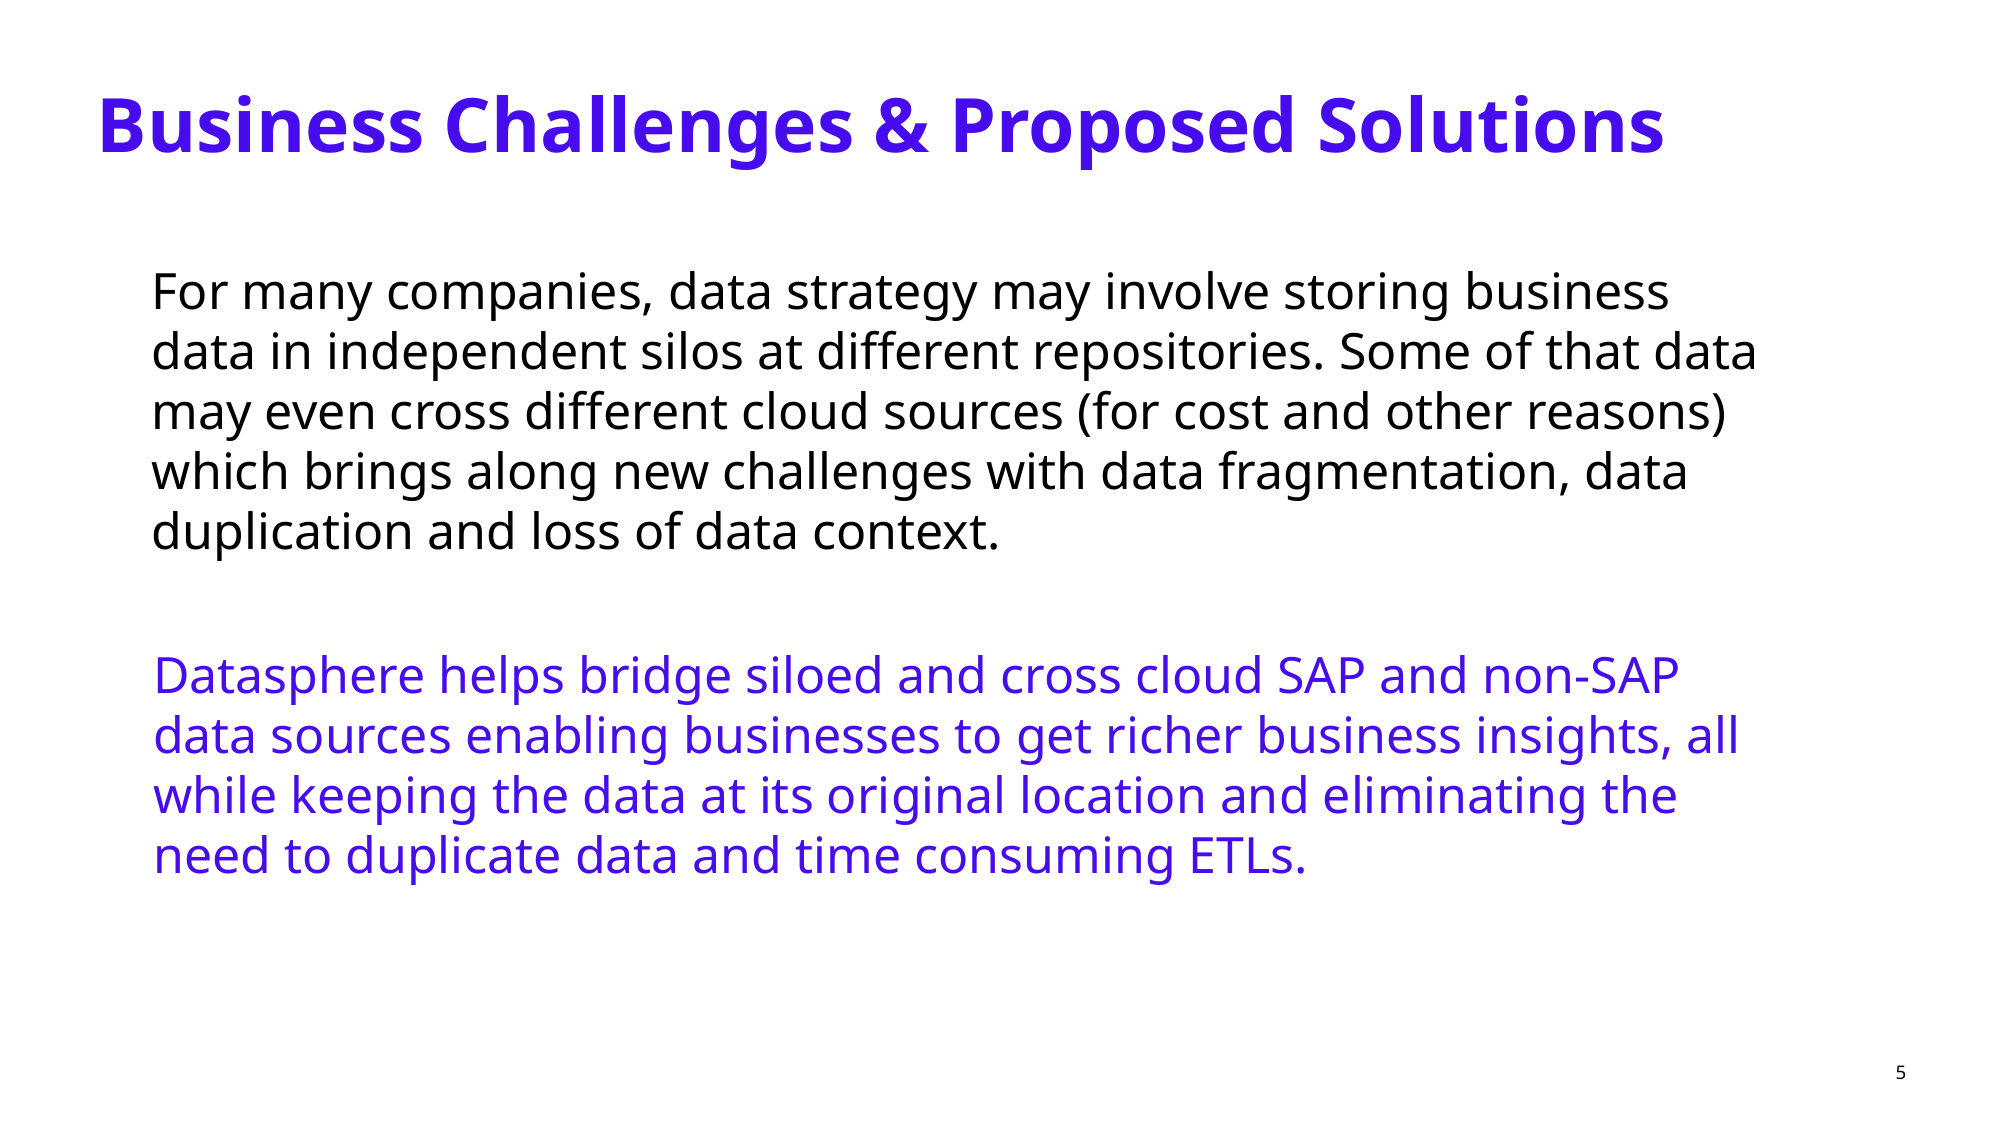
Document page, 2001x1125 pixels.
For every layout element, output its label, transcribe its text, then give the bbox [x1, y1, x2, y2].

text_box Datasphere helps bridge siloed and cross cloud SAP and non-SAP data sources enabling businesses to get richer business insights, all while keeping the data at its original location and eliminating the need to duplicate data and time consuming ETLs. [138, 636, 1786, 892]
text_box For many companies, data strategy may involve storing business data in independent silos at different repositories. Some of that data may even cross different cloud sources (for cost and other reasons) which brings along new challenges with data fragmentation, data duplication and loss of data context. [114, 259, 1762, 560]
title Business Challenges & Proposed Solutions [96, 77, 1904, 168]
